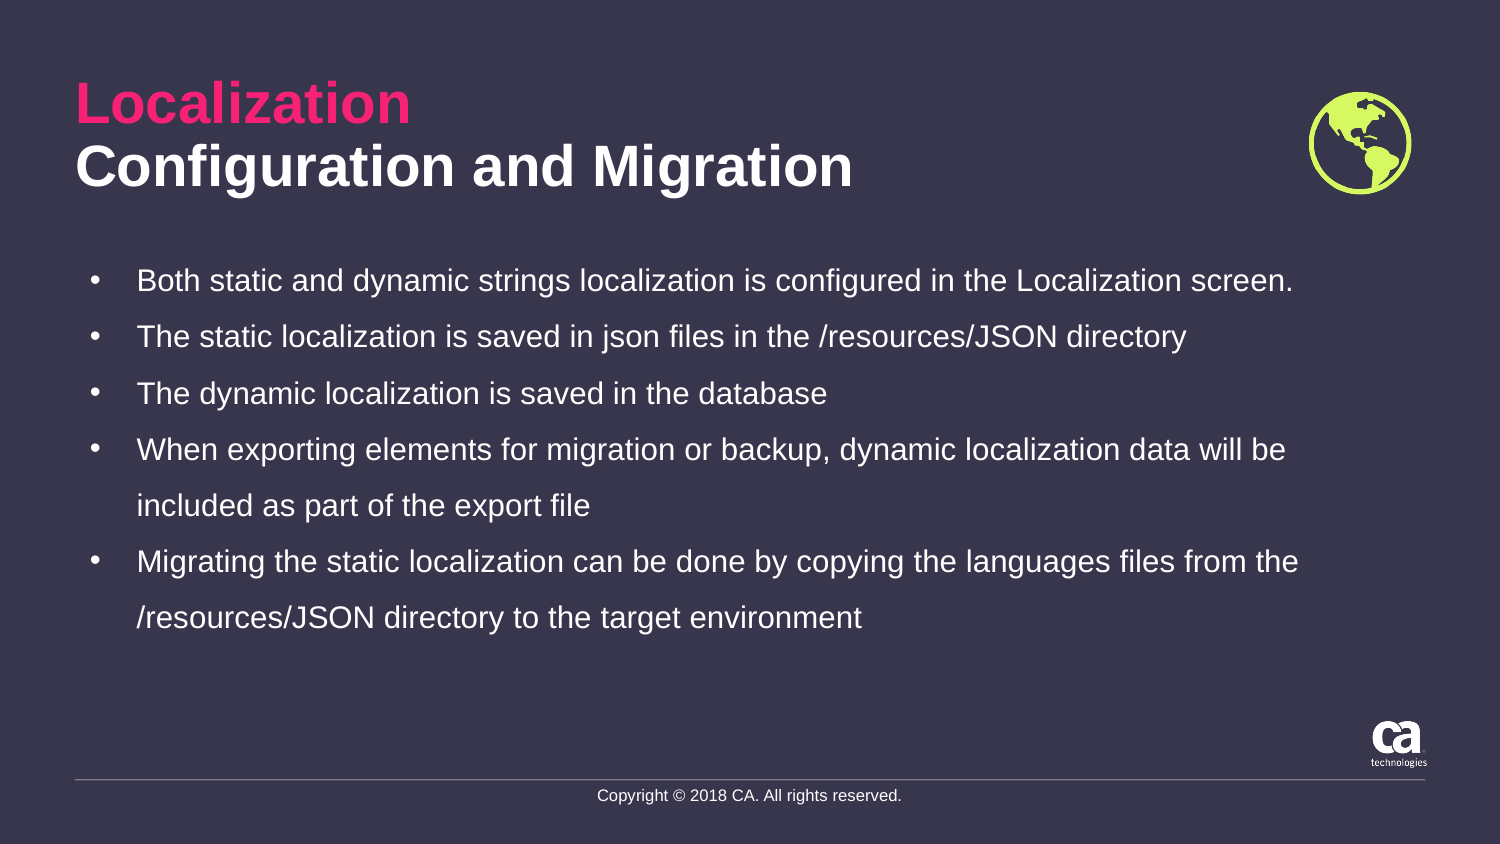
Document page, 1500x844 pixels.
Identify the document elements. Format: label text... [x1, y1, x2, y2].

picture [1379, 721, 1427, 768]
text_box Localization Configuration and Migration [75, 65, 1165, 207]
picture [1295, 78, 1426, 208]
text_box Both static and dynamic strings localization is configured in the Localization screen. The static localization is saved in json files in the /resources/JSON directory The dynamic localization is saved in the database When exporting elements for migration or backup, dynamic localization data will be included as part of the export file Migrating the static localization can be done by copying the languages files from the /resources/JSON directory to the target environment [75, 234, 1379, 844]
